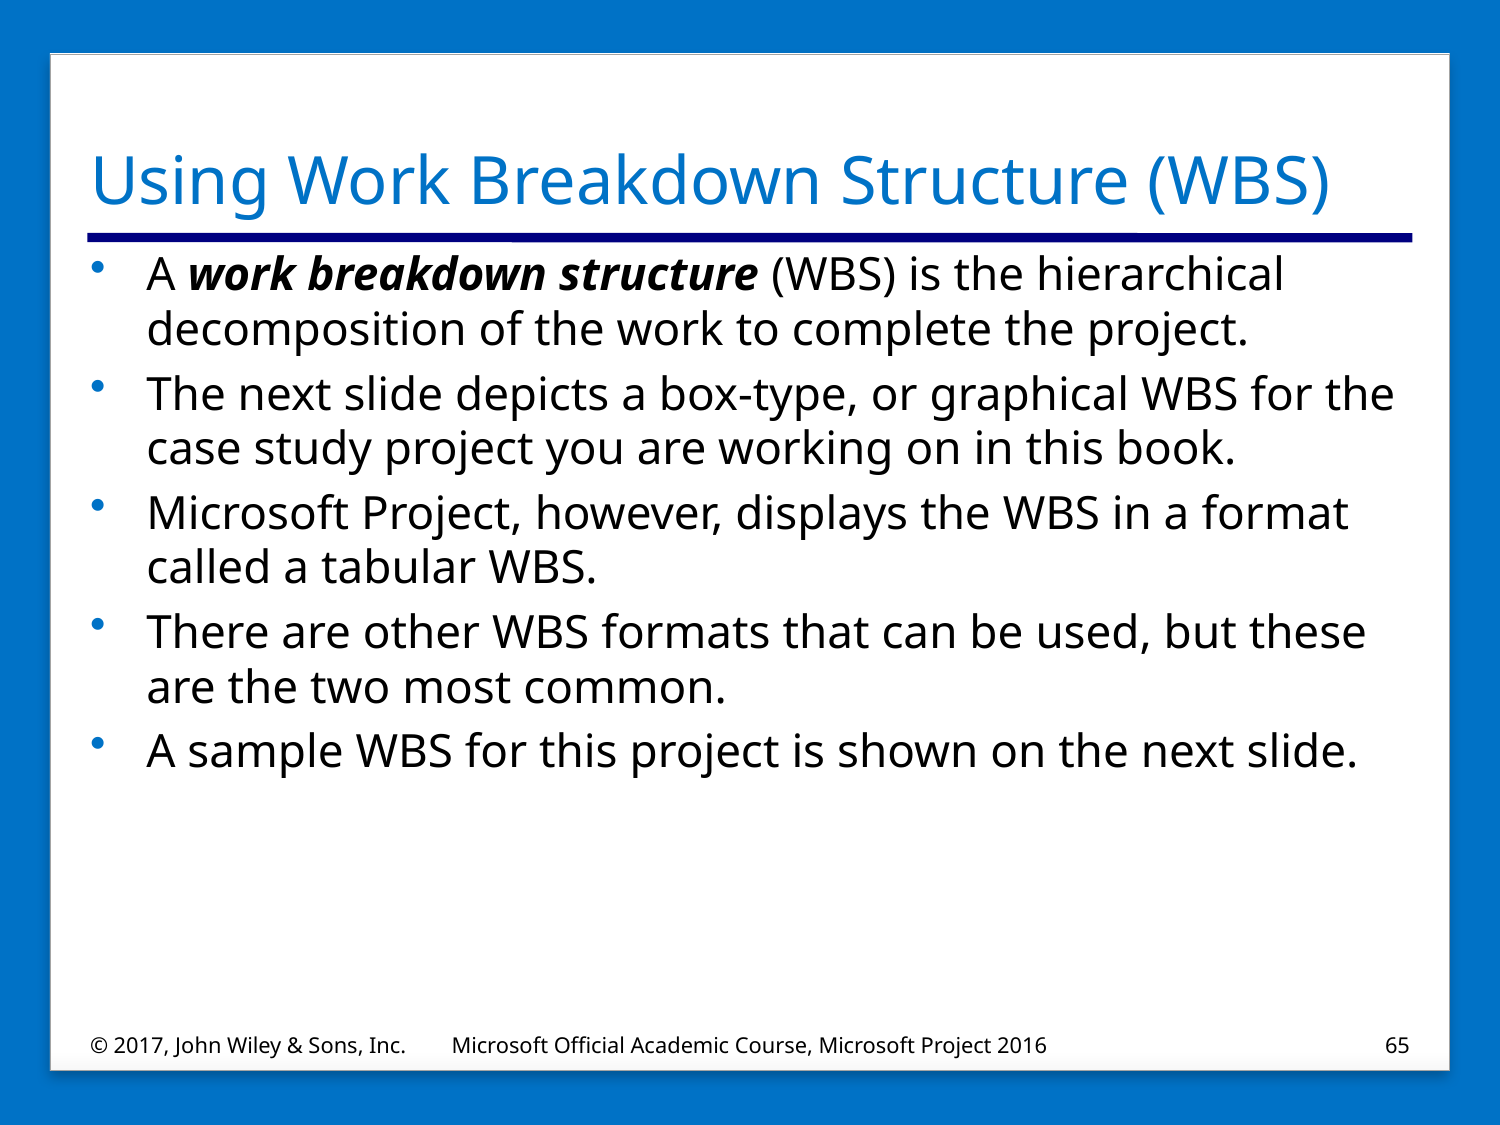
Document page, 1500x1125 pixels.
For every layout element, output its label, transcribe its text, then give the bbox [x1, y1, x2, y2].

list A work breakdown structure (WBS) is the hierarchical decomposition of the work to complete the project. The next slide depicts a box-type, or graphical WBS for the case study project you are working on in this book. Microsoft Project, however, displays the WBS in a format called a tabular WBS. There are other WBS formats that can be used, but these are the two most common. A sample WBS for this project is shown on the next slide. [75, 237, 1413, 1000]
title Using Work Breakdown Structure (WBS) [74, 74, 1426, 226]
slide_number © 2017, John Wiley & Sons, Inc. [74, 1024, 426, 1103]
footer Microsoft Official Academic Course, Microsoft Project 2016 [431, 1024, 1069, 1103]
slide_number 65 [1074, 1024, 1426, 1103]
